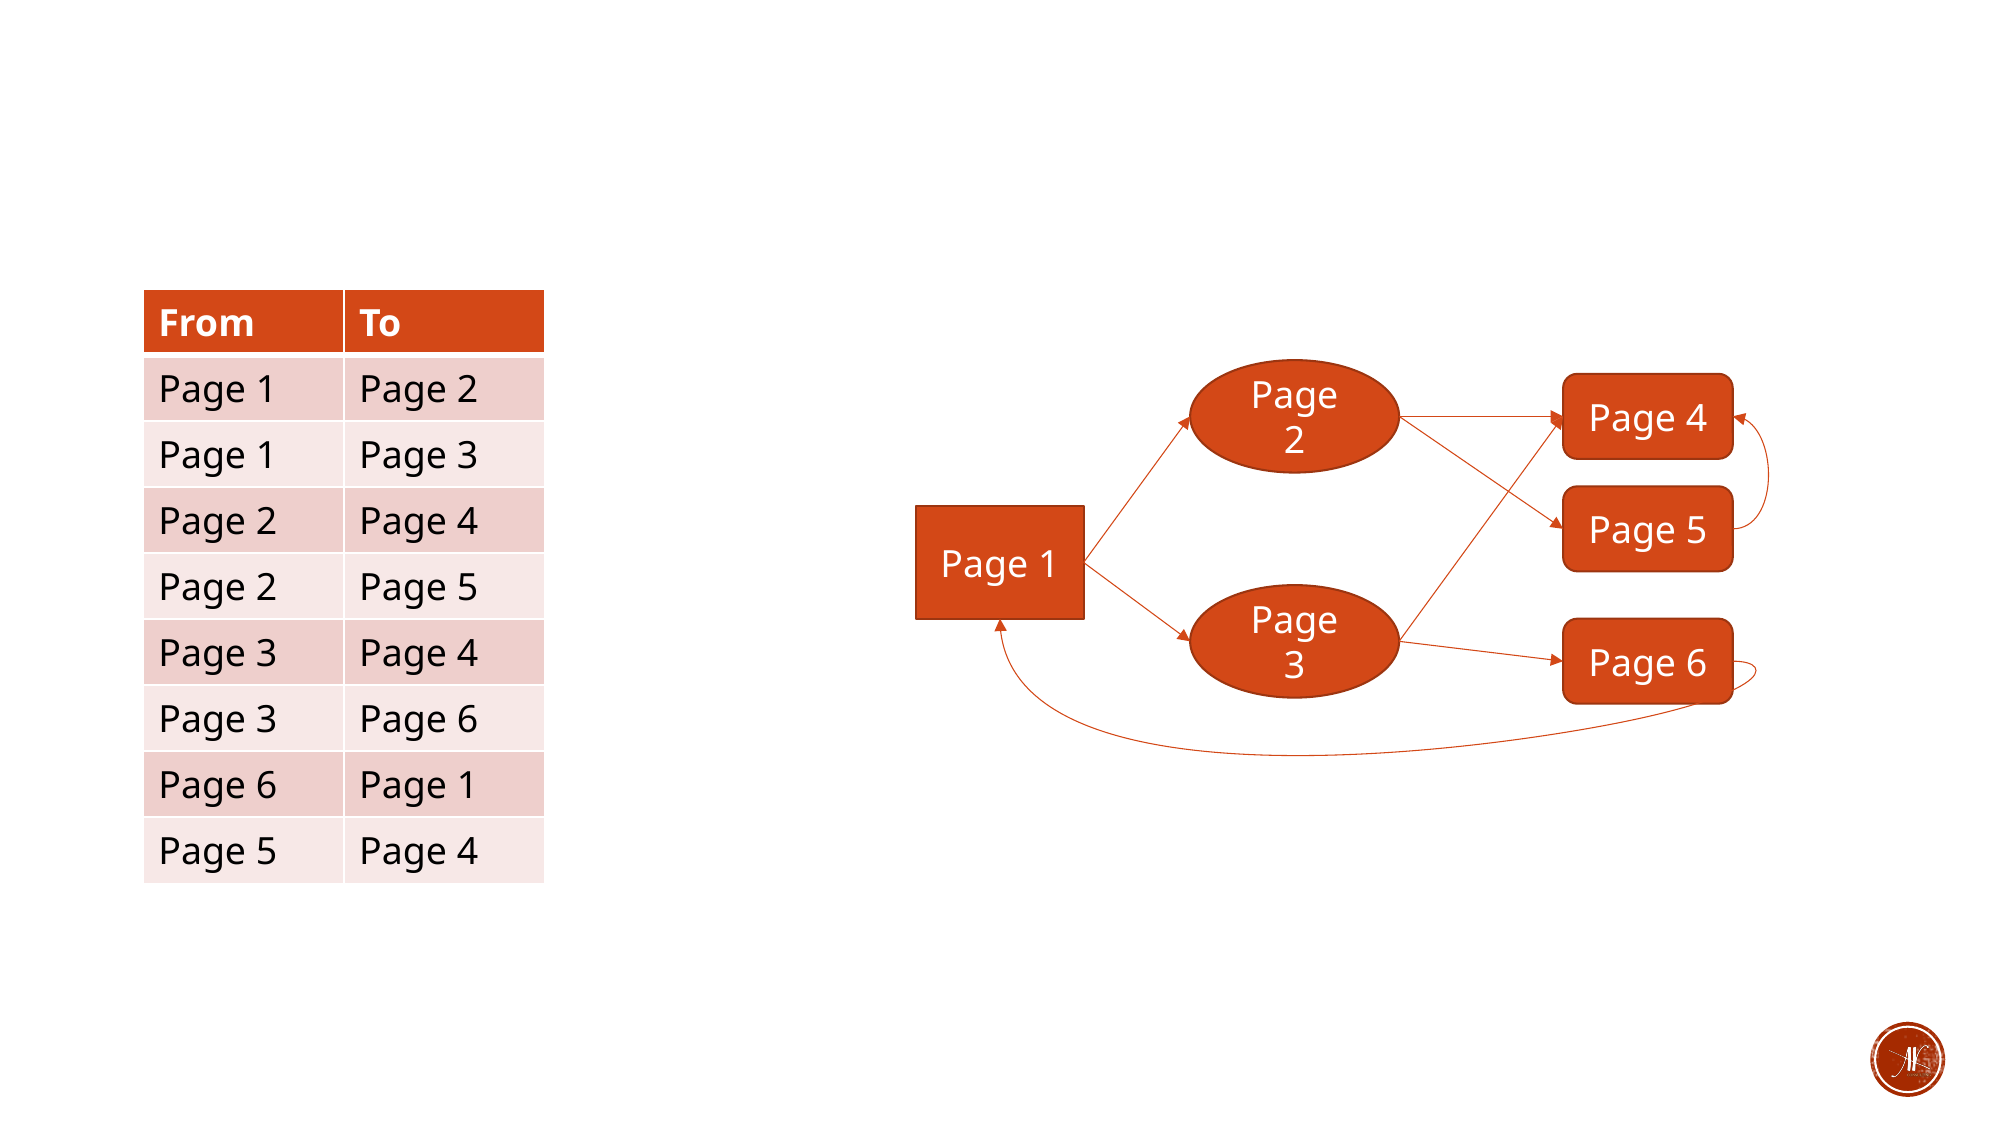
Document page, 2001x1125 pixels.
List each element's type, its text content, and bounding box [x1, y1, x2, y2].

table_cell Page 4 [345, 818, 544, 883]
table_cell Page 3 [345, 422, 544, 486]
table_cell Page 1 [345, 752, 544, 816]
table_cell Page 5 [345, 554, 544, 618]
picture [1888, 1038, 1934, 1084]
table_cell Page 3 [144, 686, 343, 750]
table_cell Page 1 [144, 422, 343, 486]
table_cell Page 6 [144, 752, 343, 816]
table_cell Page 4 [345, 488, 544, 552]
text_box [920, 364, 1733, 702]
table_cell Page 1 [144, 358, 343, 420]
table_header To [345, 290, 544, 352]
table_cell Page 6 [345, 686, 544, 750]
table_header From [144, 290, 343, 352]
table_cell Page 5 [144, 818, 343, 883]
table_cell Page 3 [144, 620, 343, 684]
table_cell Page 2 [144, 488, 343, 552]
table_cell Page 2 [144, 554, 343, 618]
table_cell Page 4 [345, 620, 544, 684]
table_cell Page 2 [345, 358, 544, 420]
